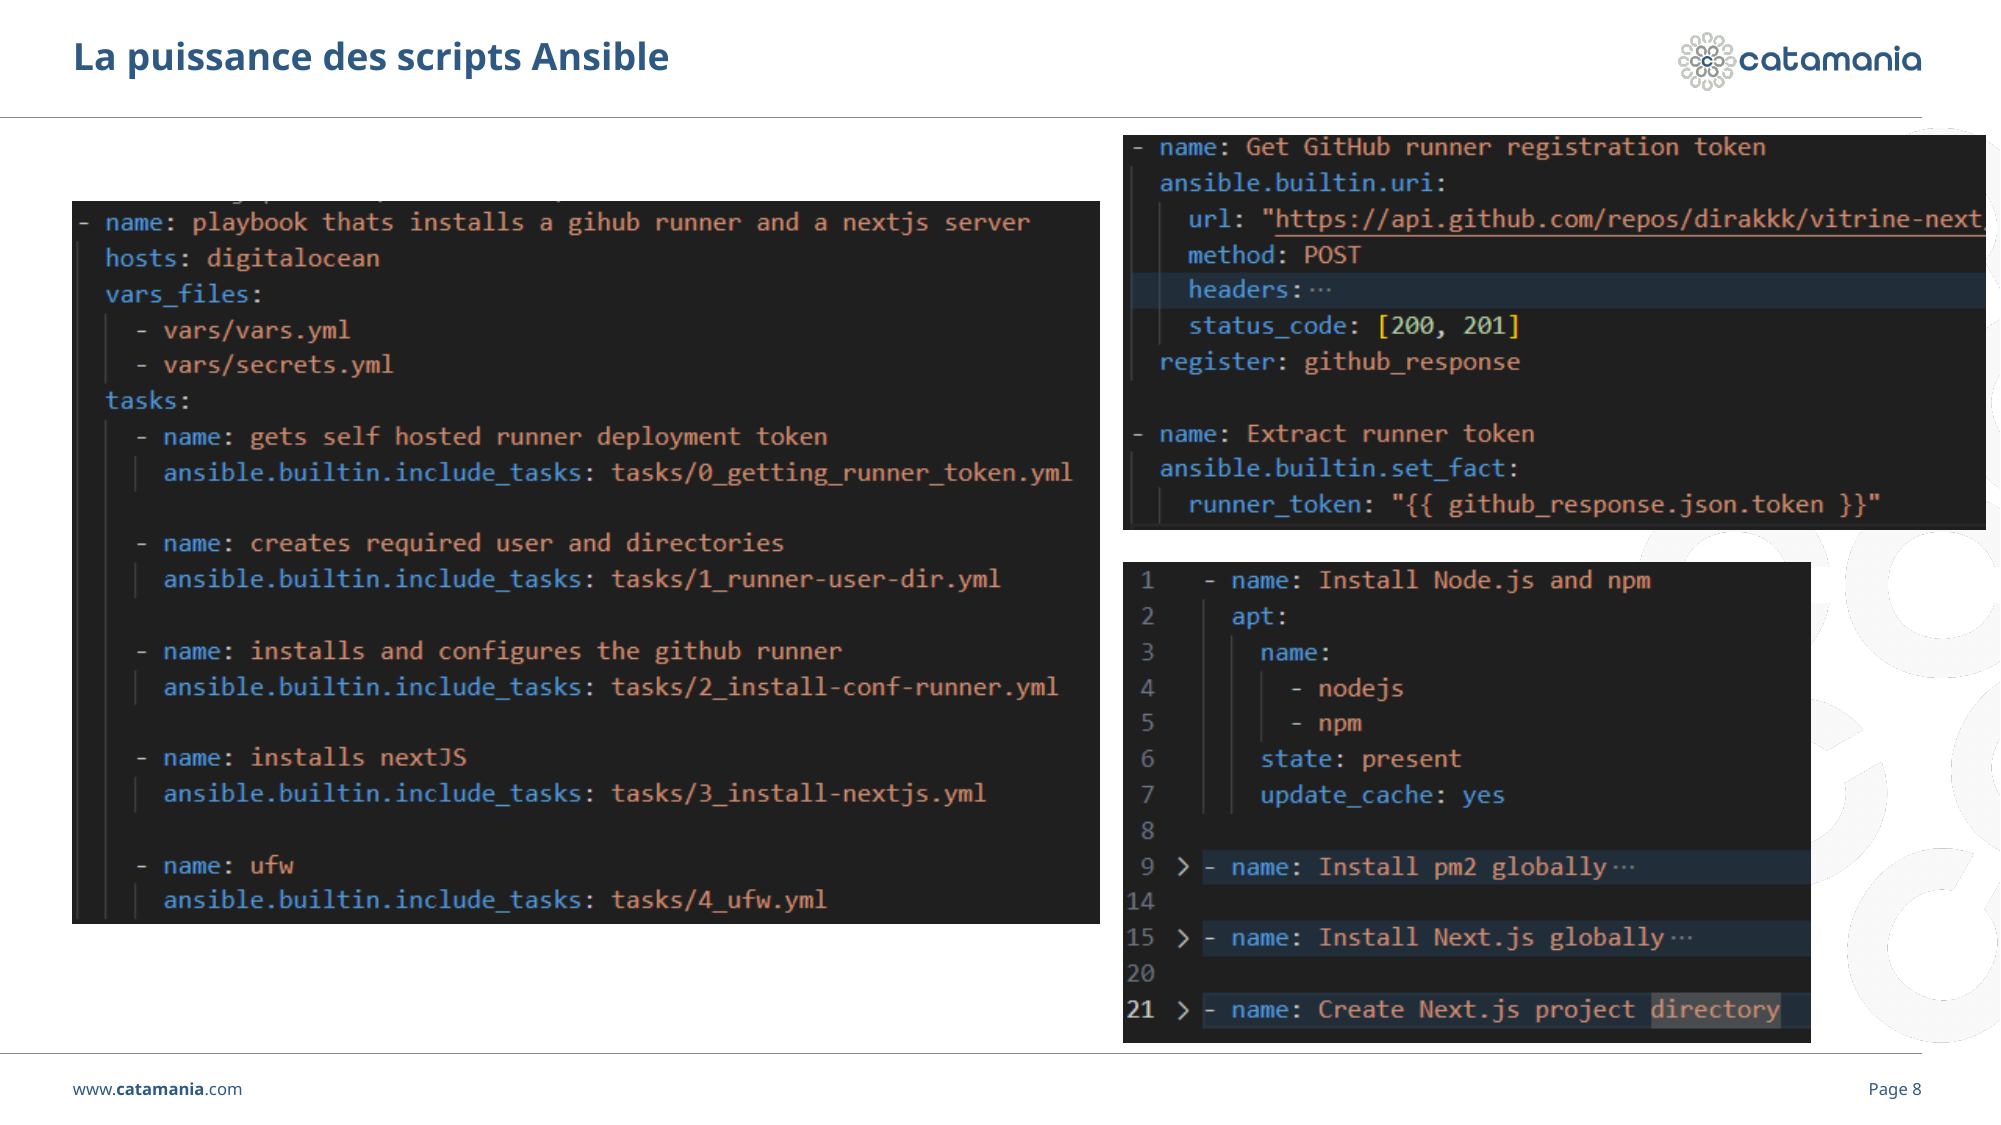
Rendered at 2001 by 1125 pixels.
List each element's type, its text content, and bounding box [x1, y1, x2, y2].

title La puissance des scripts Ansible [72, 0, 1639, 118]
picture [1122, 32, 2000, 1097]
picture [72, 200, 1101, 924]
